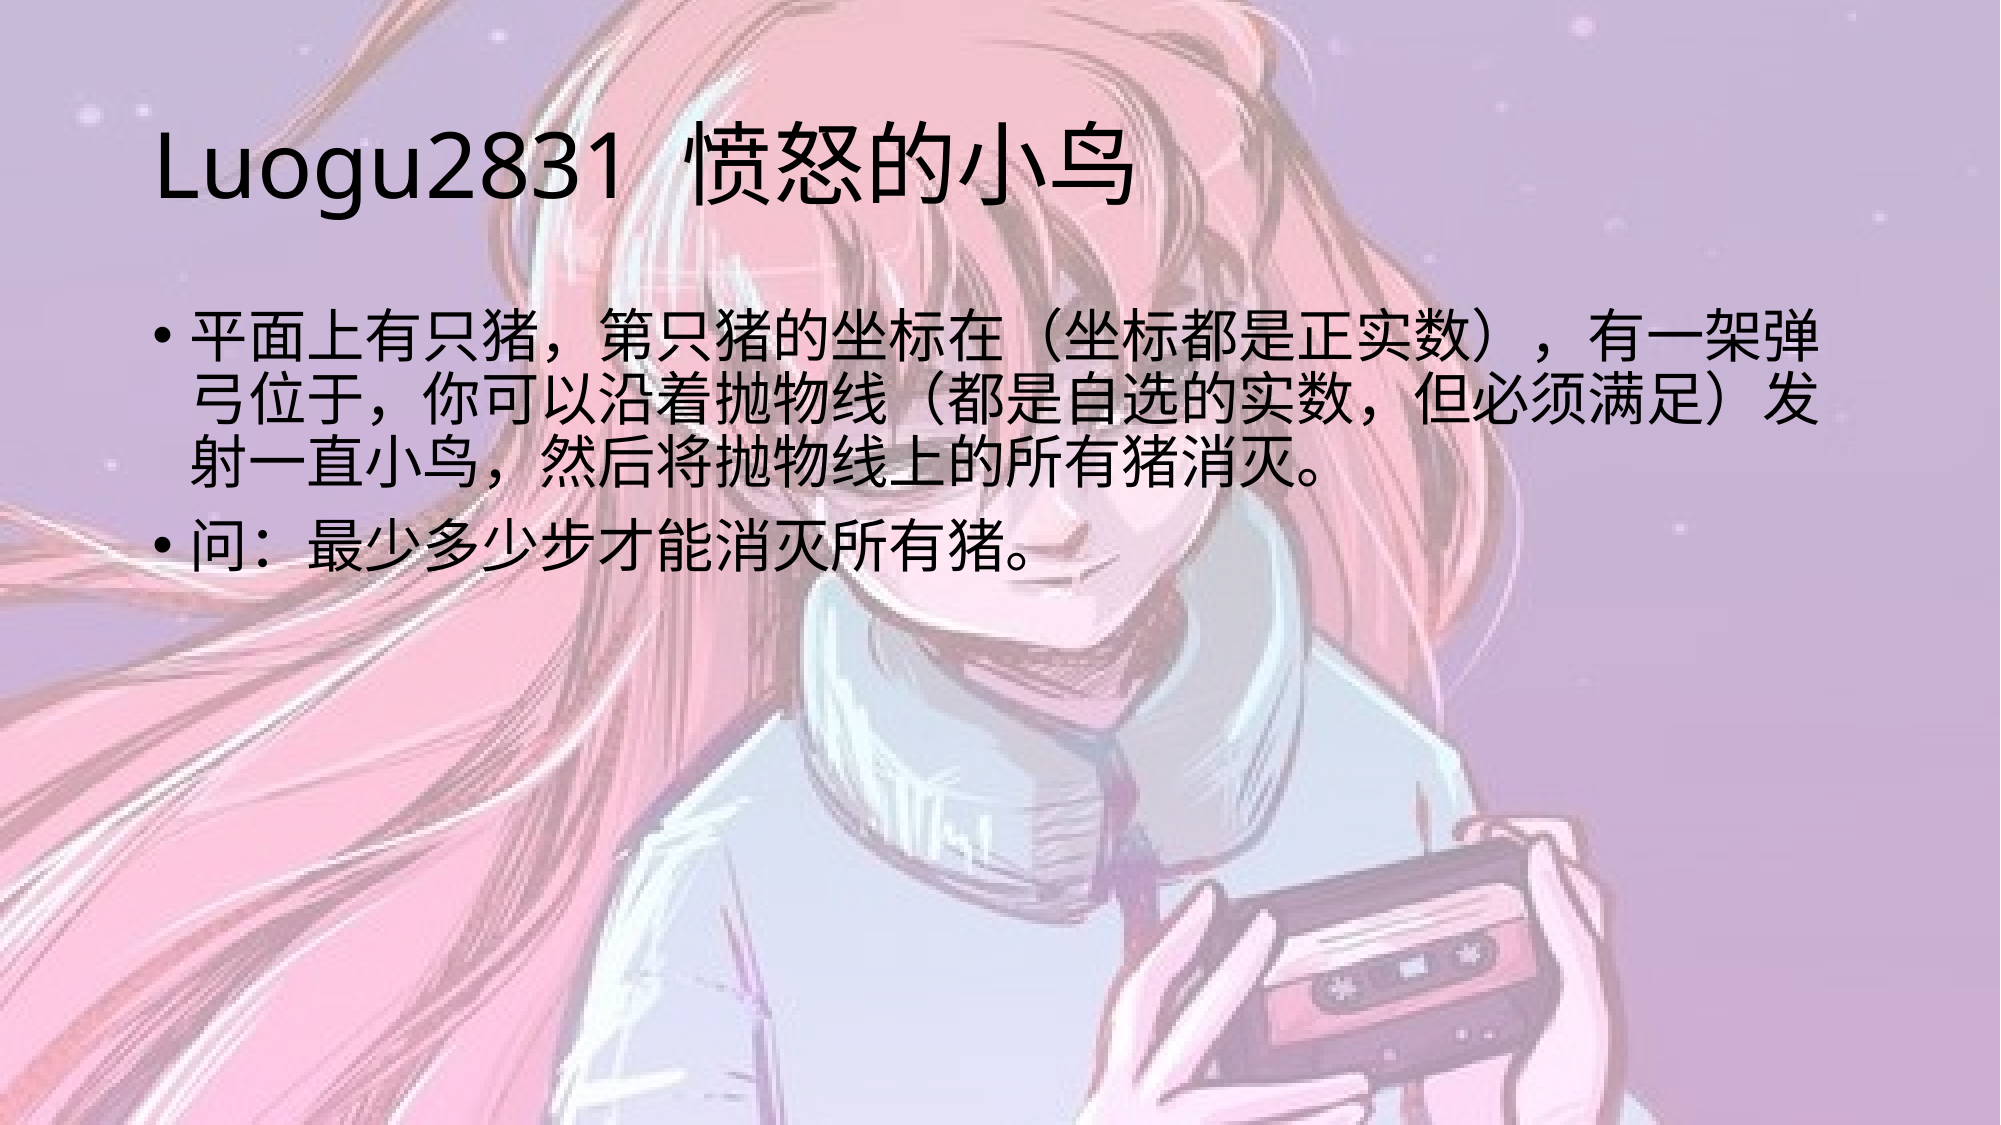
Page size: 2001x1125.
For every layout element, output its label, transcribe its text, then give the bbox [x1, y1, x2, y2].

title Luogu2831 愤怒的小鸟 [137, 59, 1863, 278]
